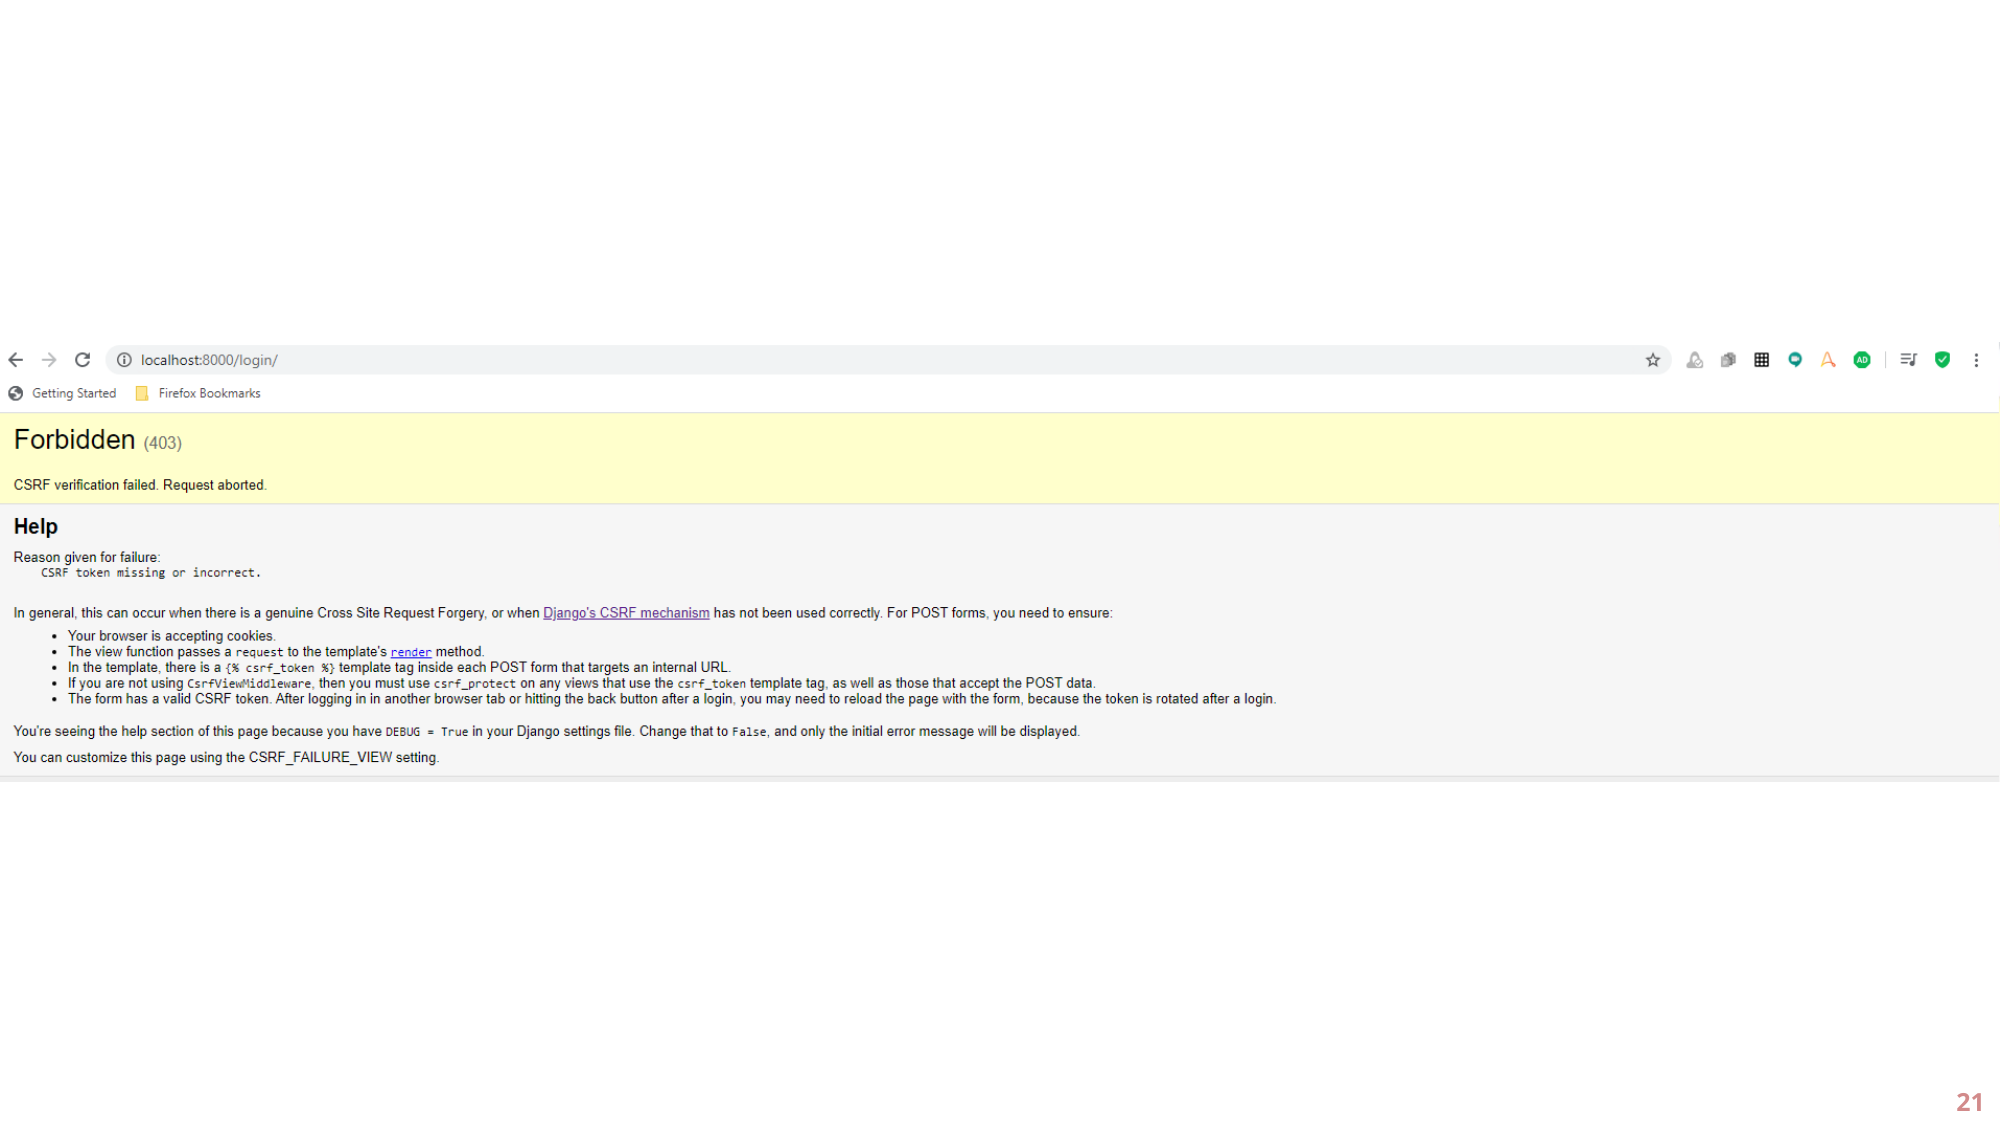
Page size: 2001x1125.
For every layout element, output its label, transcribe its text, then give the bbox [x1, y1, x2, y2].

slide_number 21 [1550, 1083, 2000, 1124]
picture [0, 342, 2000, 782]
